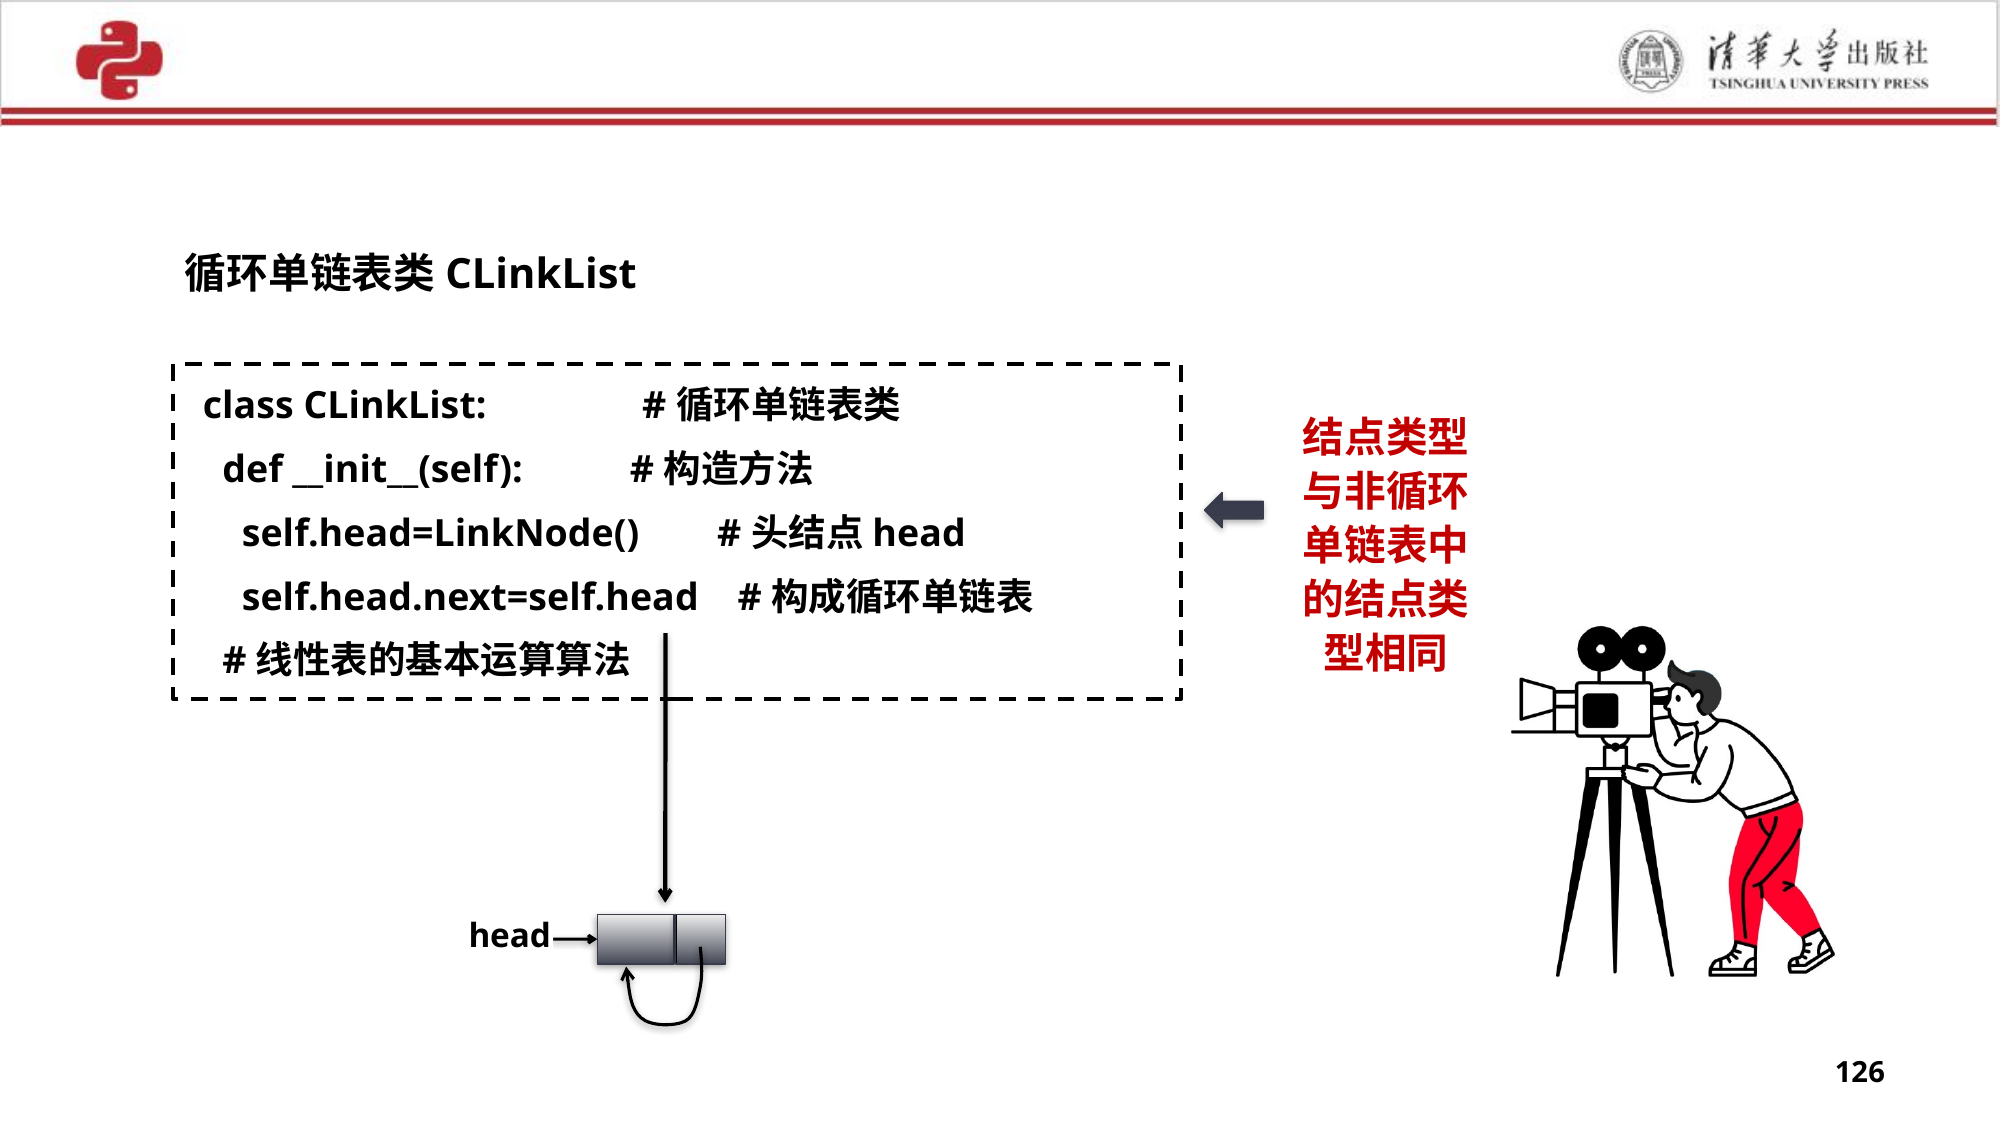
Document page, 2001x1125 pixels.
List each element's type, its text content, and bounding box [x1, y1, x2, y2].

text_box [466, 914, 726, 1027]
picture [0, 0, 2000, 127]
text_box 结点类型与非循环单链表中的结点类型相同 [1274, 398, 1498, 685]
text_box 循环单链表类CLinkList [170, 239, 792, 304]
text_box class CLinkList: #循环单链表类 def __init__(self): #构造方法 self.head=LinkNode() #头结点head self.head.next=self.head #构成循环单链表 #线性表的基本运算算法 [171, 362, 1183, 701]
slide_number 126 [1433, 1042, 1900, 1103]
text_box [1204, 491, 1264, 529]
picture [1470, 577, 1863, 986]
